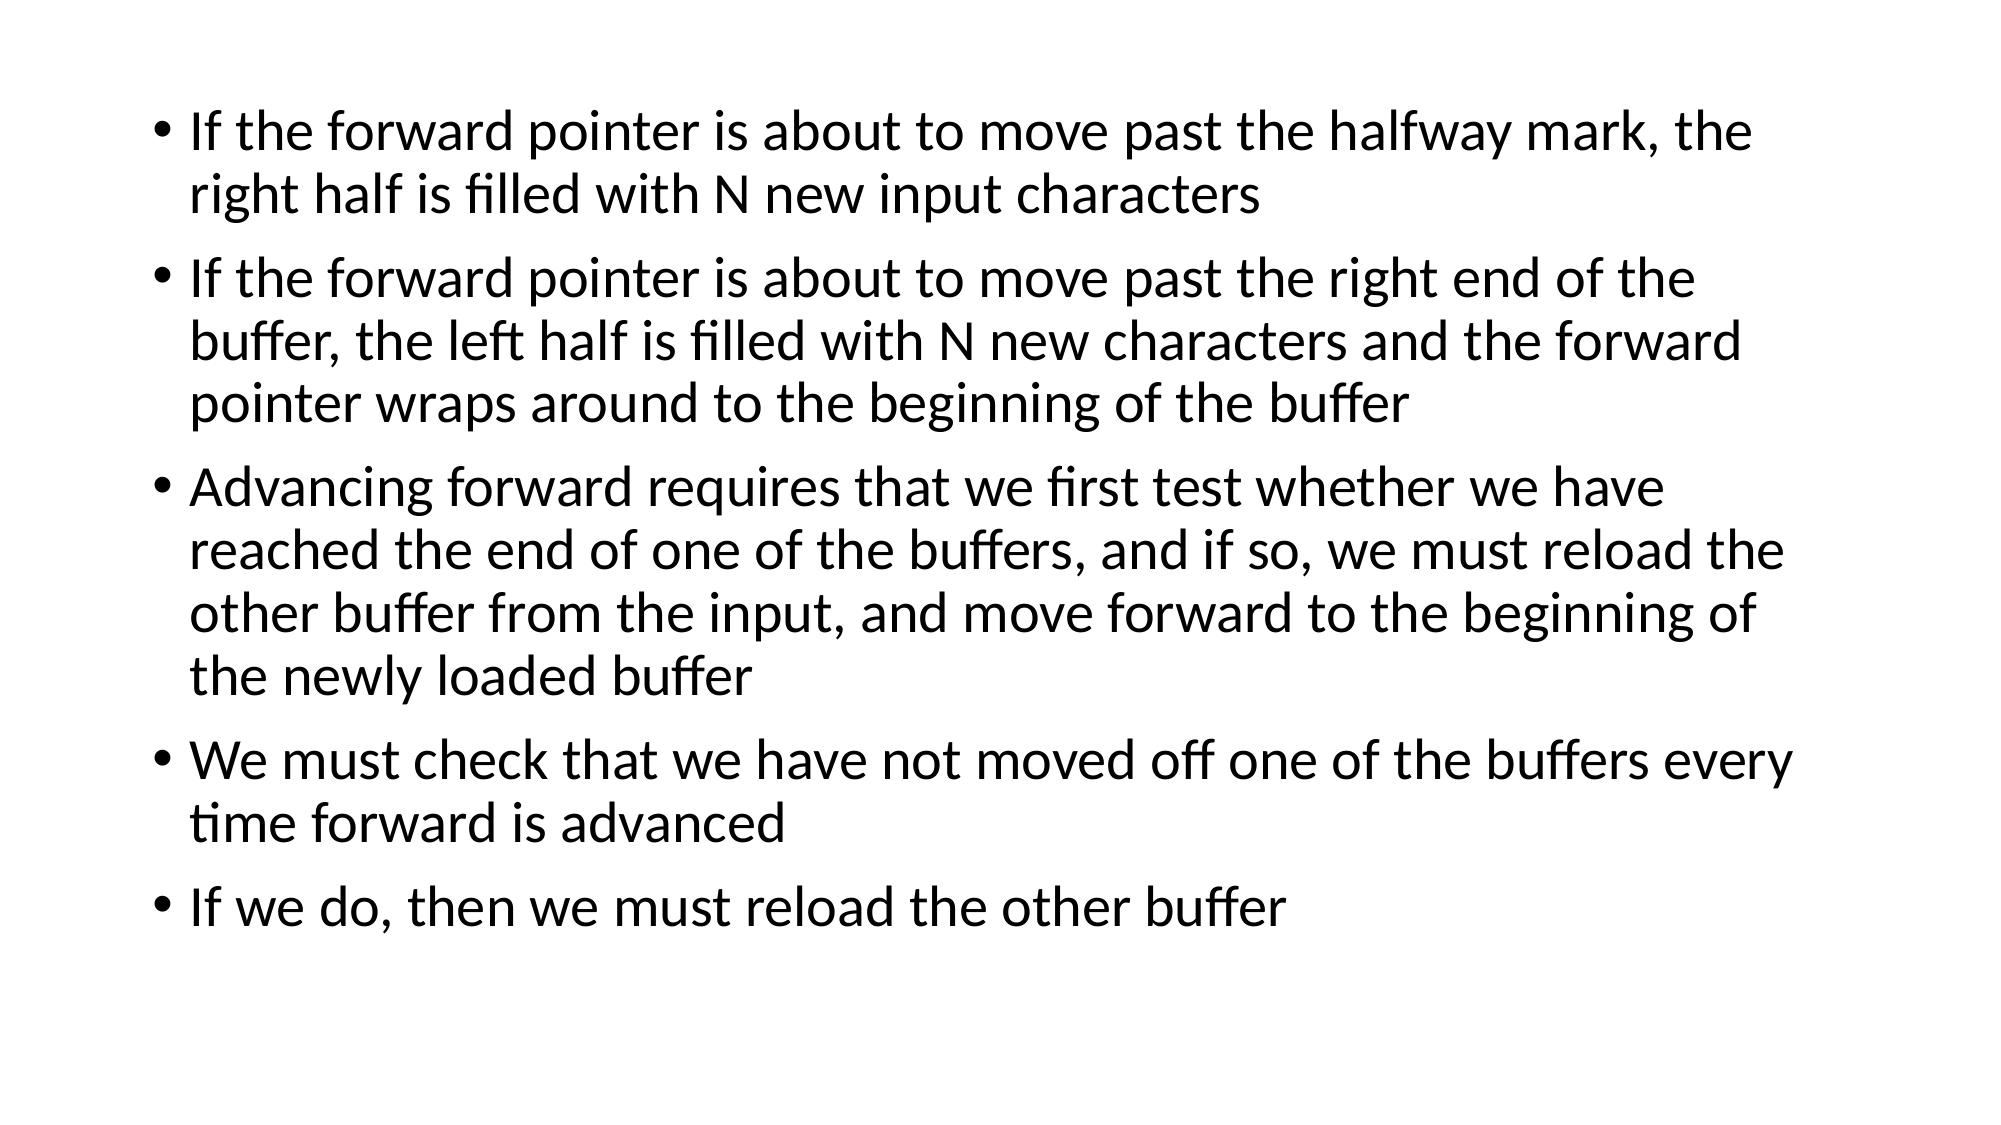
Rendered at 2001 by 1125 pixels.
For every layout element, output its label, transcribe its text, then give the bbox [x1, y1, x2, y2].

list If the forward pointer is about to move past the halfway mark, the right half is filled with N new input characters If the forward pointer is about to move past the right end of the buffer, the left half is filled with N new characters and the forward pointer wraps around to the beginning of the buffer Advancing forward requires that we first test whether we have reached the end of one of the buffers, and if so, we must reload the other buffer from the input, and move forward to the beginning of the newly loaded buffer We must check that we have not moved off one of the buffers every time forward is advanced If we do, then we must reload the other buffer [137, 92, 1863, 1014]
